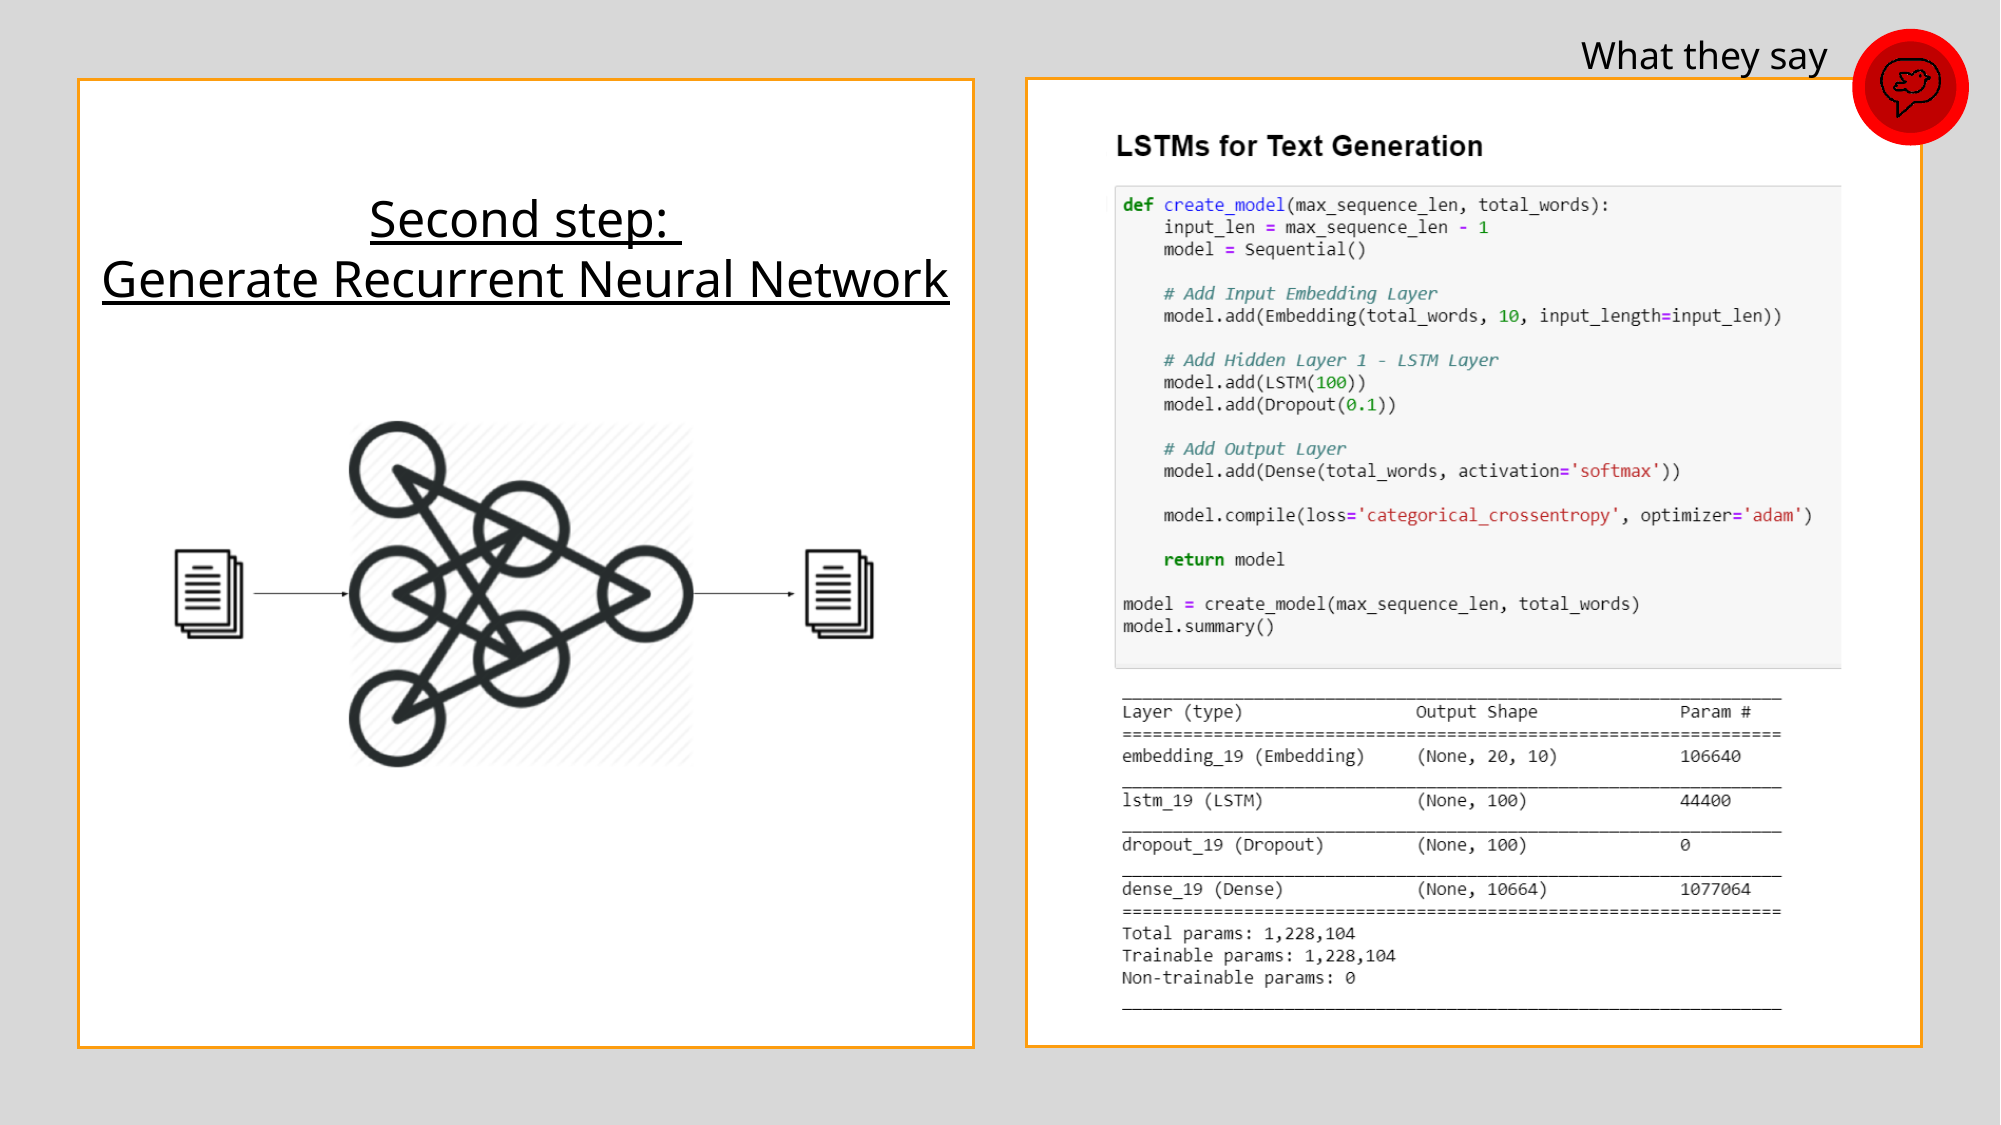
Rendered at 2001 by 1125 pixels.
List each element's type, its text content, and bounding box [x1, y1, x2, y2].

text_box [1025, 78, 1923, 1047]
text_box Second step: Generate Recurrent Neural Network [86, 179, 965, 315]
text_box What they say [1528, 24, 1881, 85]
text_box [0, 0, 2000, 1125]
picture [105, 412, 947, 783]
text_box [77, 79, 975, 1048]
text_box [1858, 35, 1963, 140]
picture [1106, 105, 1842, 1020]
